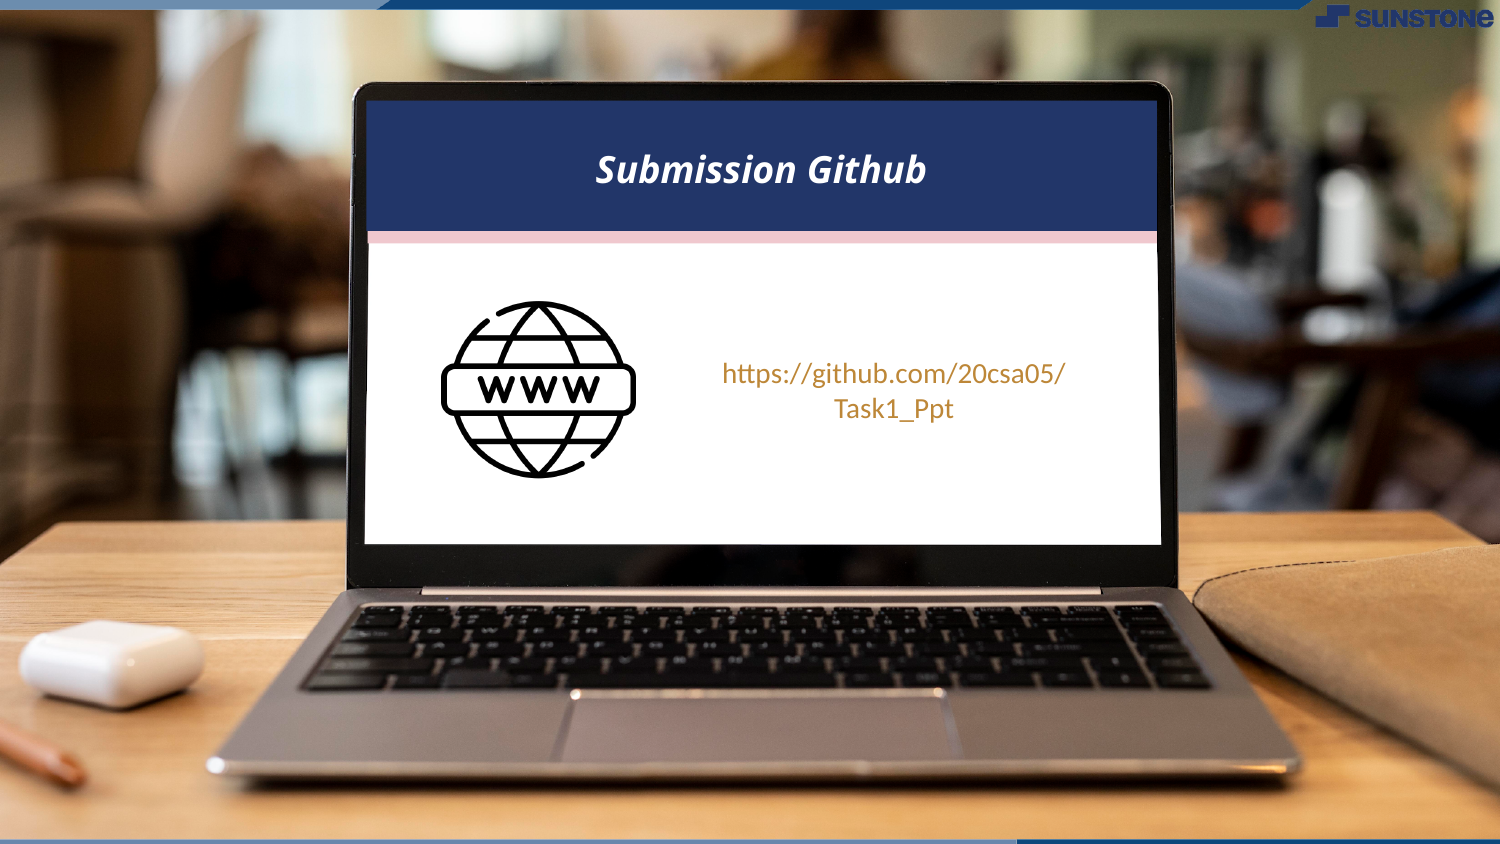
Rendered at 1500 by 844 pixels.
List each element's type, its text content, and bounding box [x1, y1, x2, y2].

list https://github.com/20csa05/Task1_Ppt [670, 144, 1118, 635]
list Submission Github [432, 131, 1091, 206]
picture [0, 0, 1500, 844]
